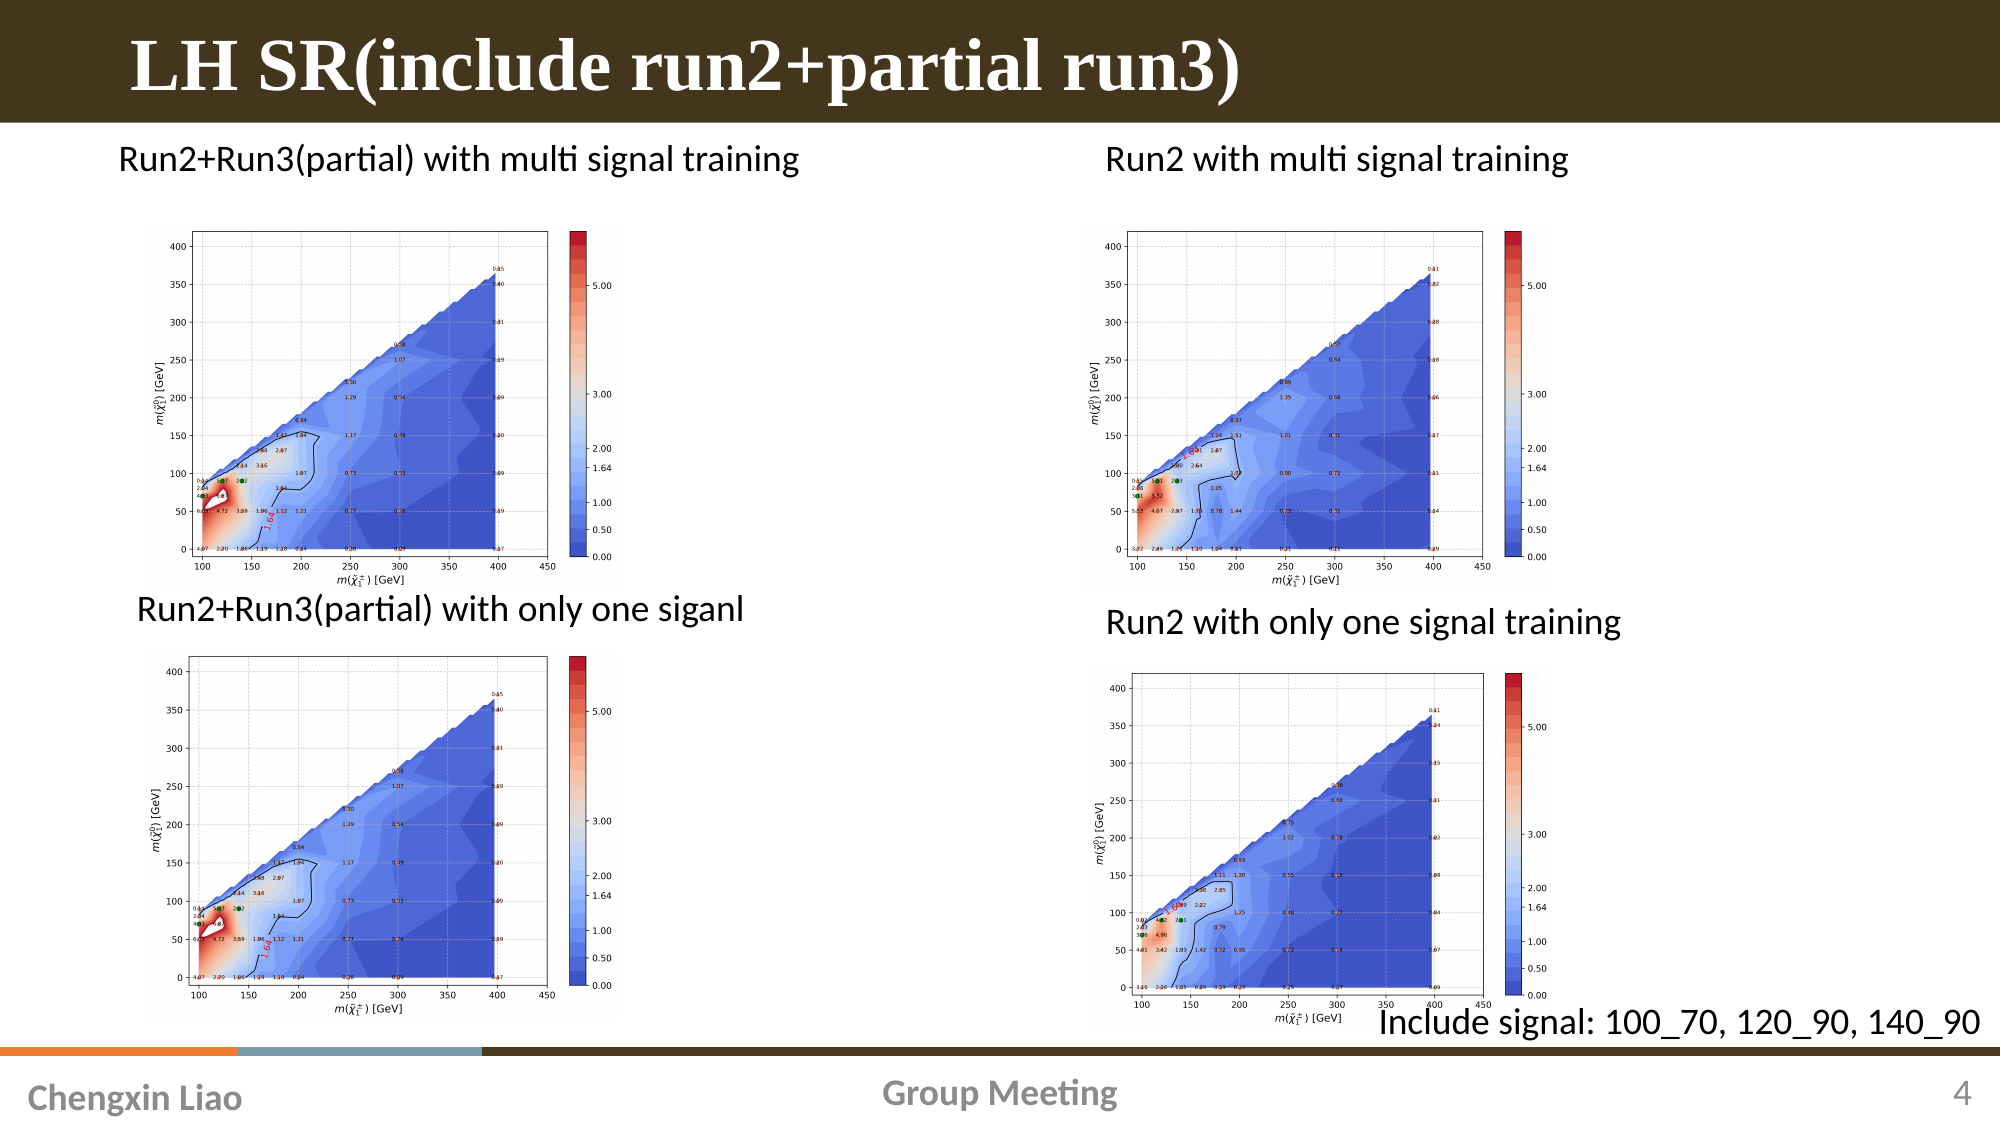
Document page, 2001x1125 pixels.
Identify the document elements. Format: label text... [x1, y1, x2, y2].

picture [143, 650, 618, 1022]
text_box Include signal: 100_70, 120_90, 140_90 [1363, 989, 1997, 1050]
list LH SR(include run2+partial run3) [115, 17, 1598, 105]
text_box Run2+Run3(partial) with only one siganl [122, 577, 761, 637]
text_box Run2 with multi signal training [1090, 126, 1585, 187]
picture [1087, 667, 1553, 1031]
text_box Run2+Run3(partial) with multi signal training [103, 126, 816, 187]
text_box Run2 with only one signal training [1090, 589, 1637, 650]
footer Group Meeting [662, 1060, 1338, 1121]
picture [1082, 225, 1553, 593]
slide_number Chengxin Liao [12, 1065, 463, 1125]
picture [147, 225, 618, 593]
slide_number 4 [1537, 1060, 1988, 1121]
